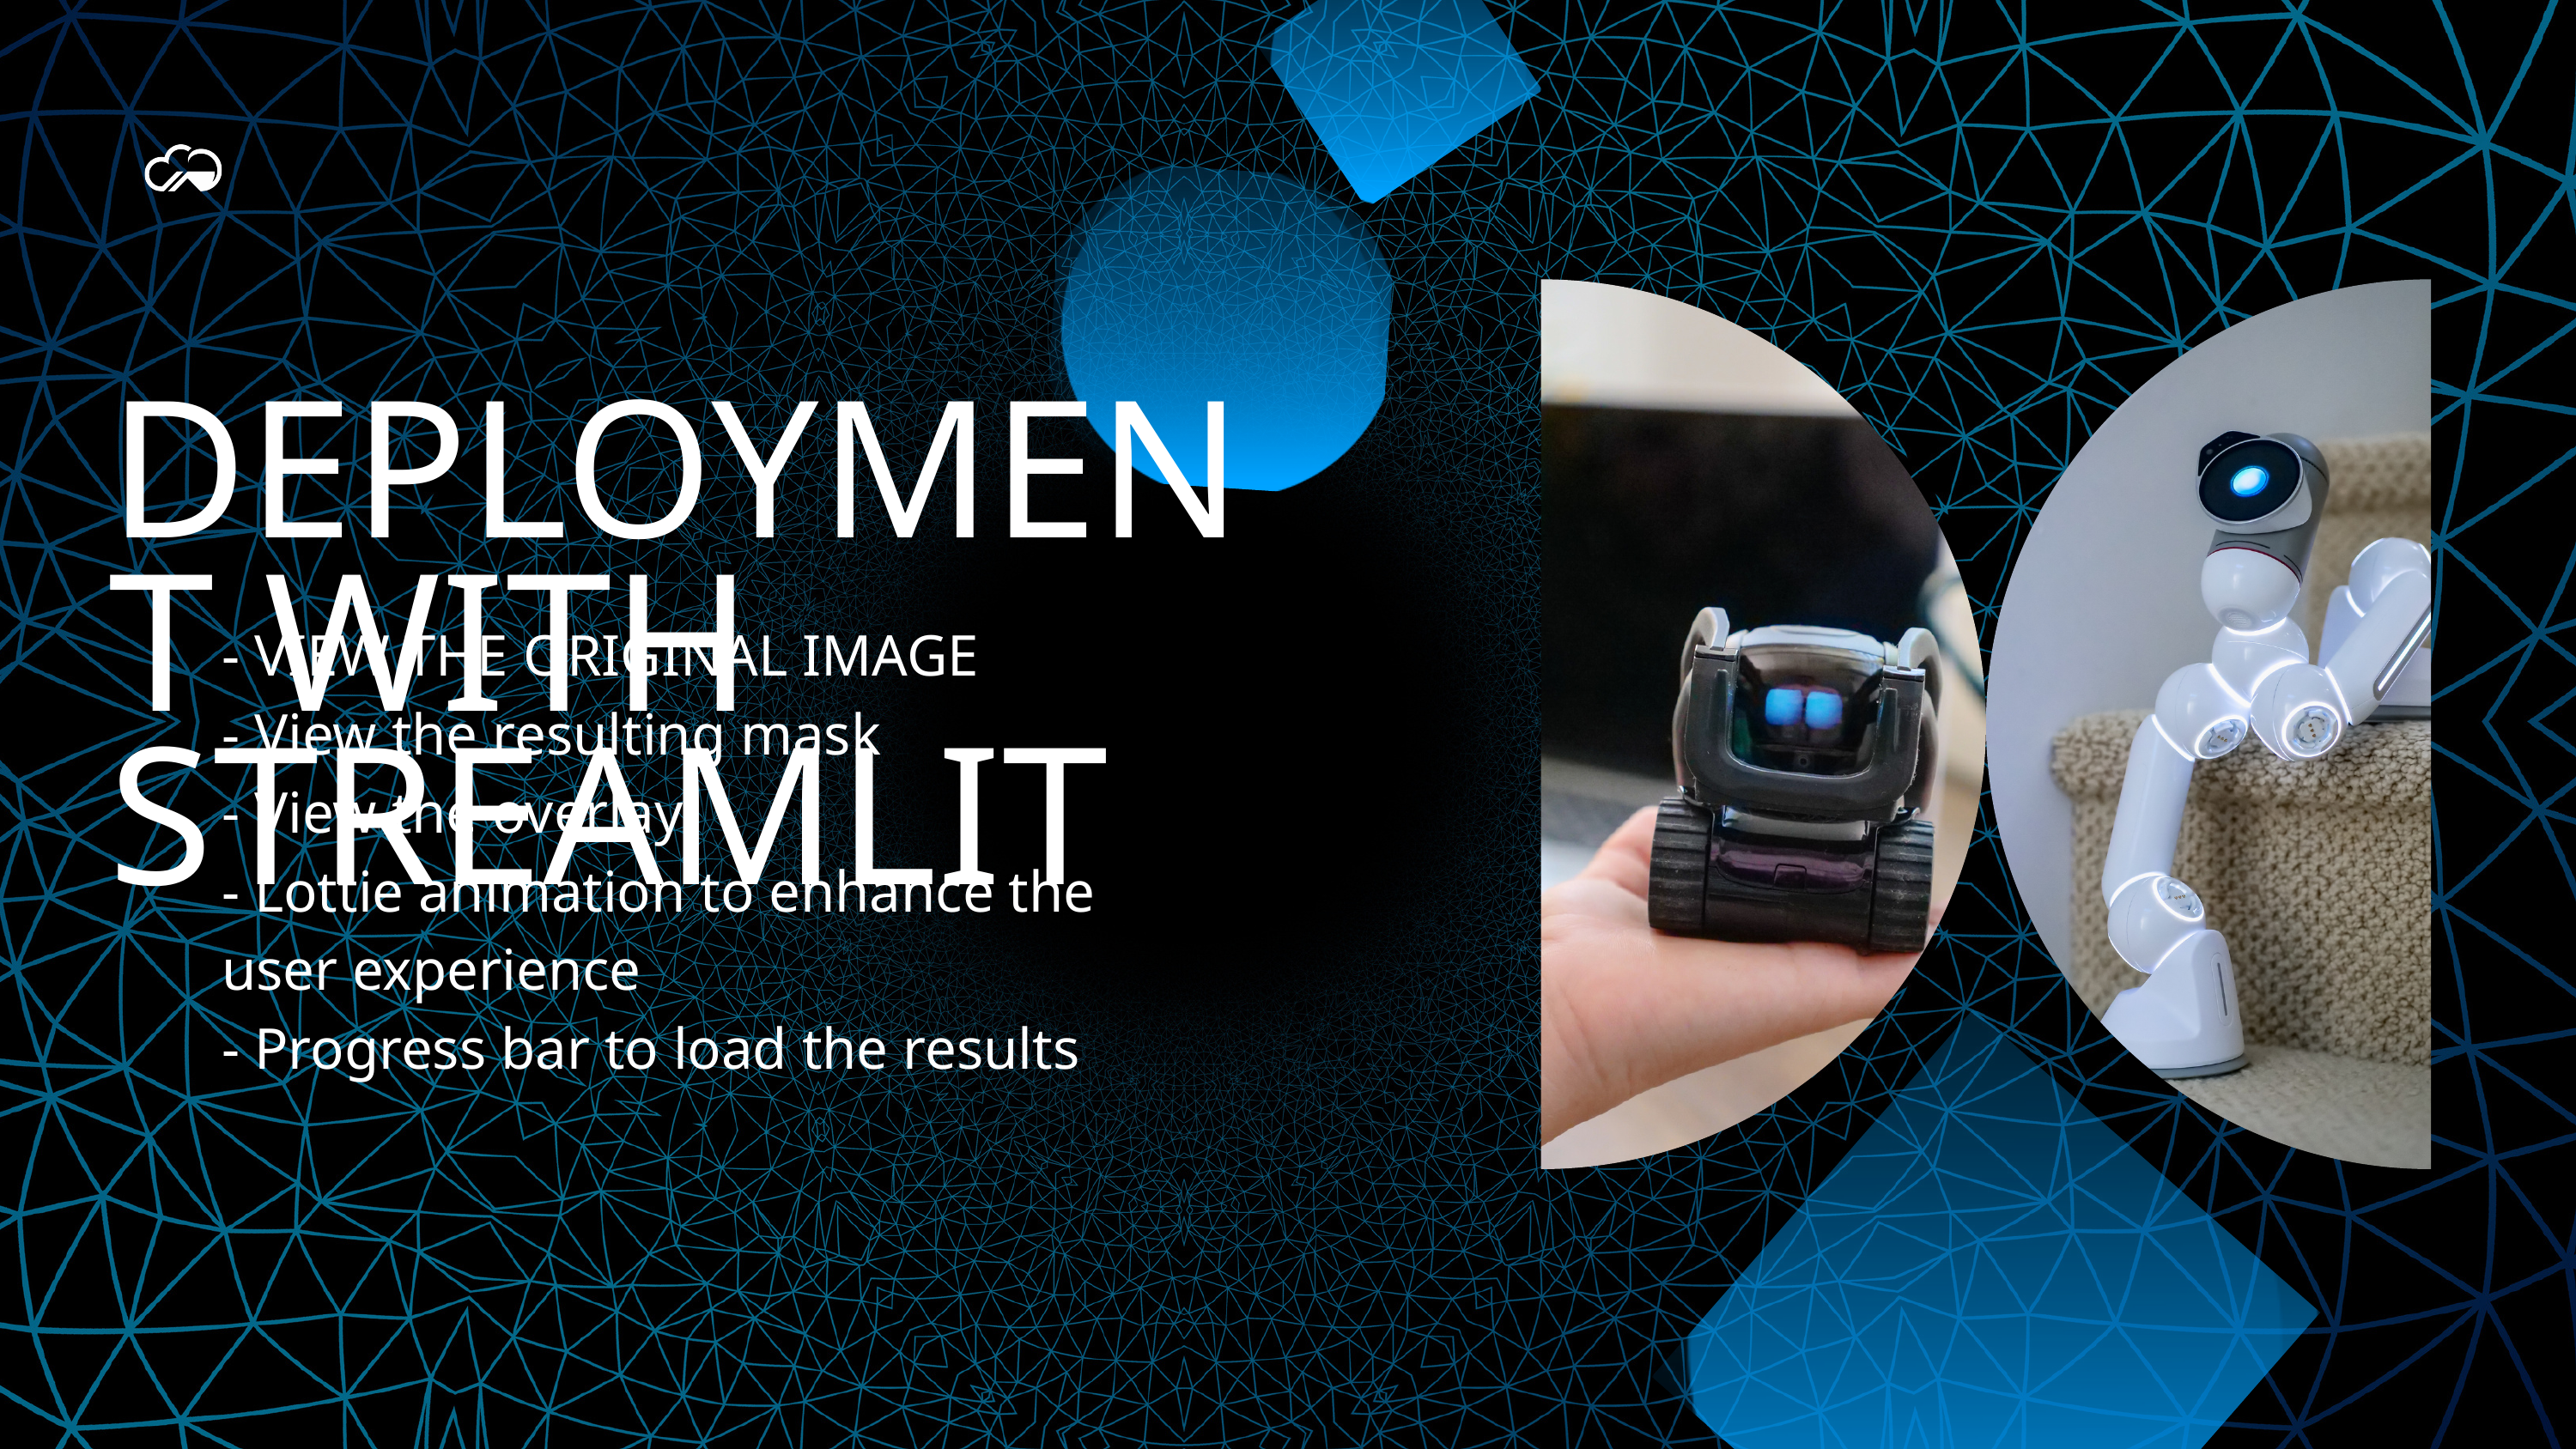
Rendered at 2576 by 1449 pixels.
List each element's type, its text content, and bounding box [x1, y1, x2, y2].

text_box [1255, 0, 1543, 209]
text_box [1988, 279, 2432, 1170]
text_box [0, 0, 2576, 1449]
text_box [1058, 159, 1399, 499]
text_box [1651, 1177, 2321, 1449]
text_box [1540, 279, 1987, 1170]
text_box DEPLOYMENT WITH STREAMLIT [108, 229, 1344, 923]
text_box [144, 144, 222, 191]
text_box - VIEW THE ORIGINAL IMAGE - View the resulting mask - View the overlay - Lottie animation to enhance the user experience - Progress bar to load the results [222, 609, 1204, 1081]
